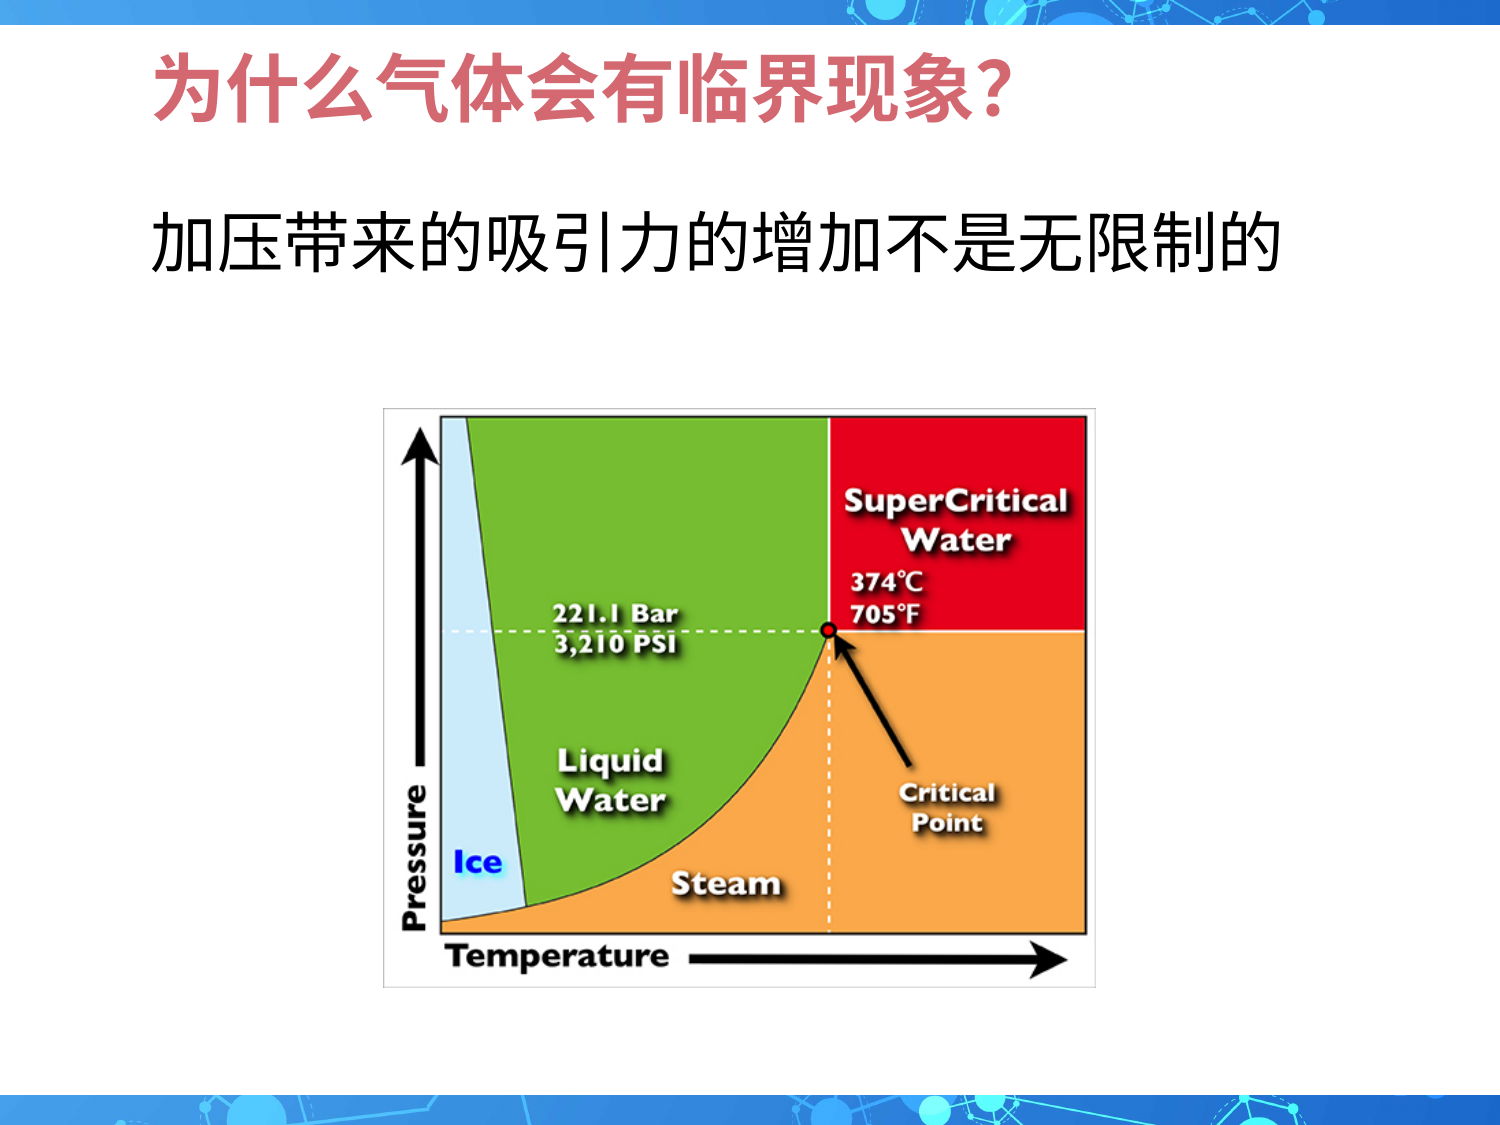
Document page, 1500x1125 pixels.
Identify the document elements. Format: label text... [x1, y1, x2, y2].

picture [383, 408, 1096, 989]
title 为什么气体会有临界现象？ [135, 36, 1397, 149]
picture [0, 0, 1500, 25]
text_box 加压带来的吸引力的增加不是无限制的 [135, 193, 1423, 289]
picture [0, 1095, 1500, 1125]
